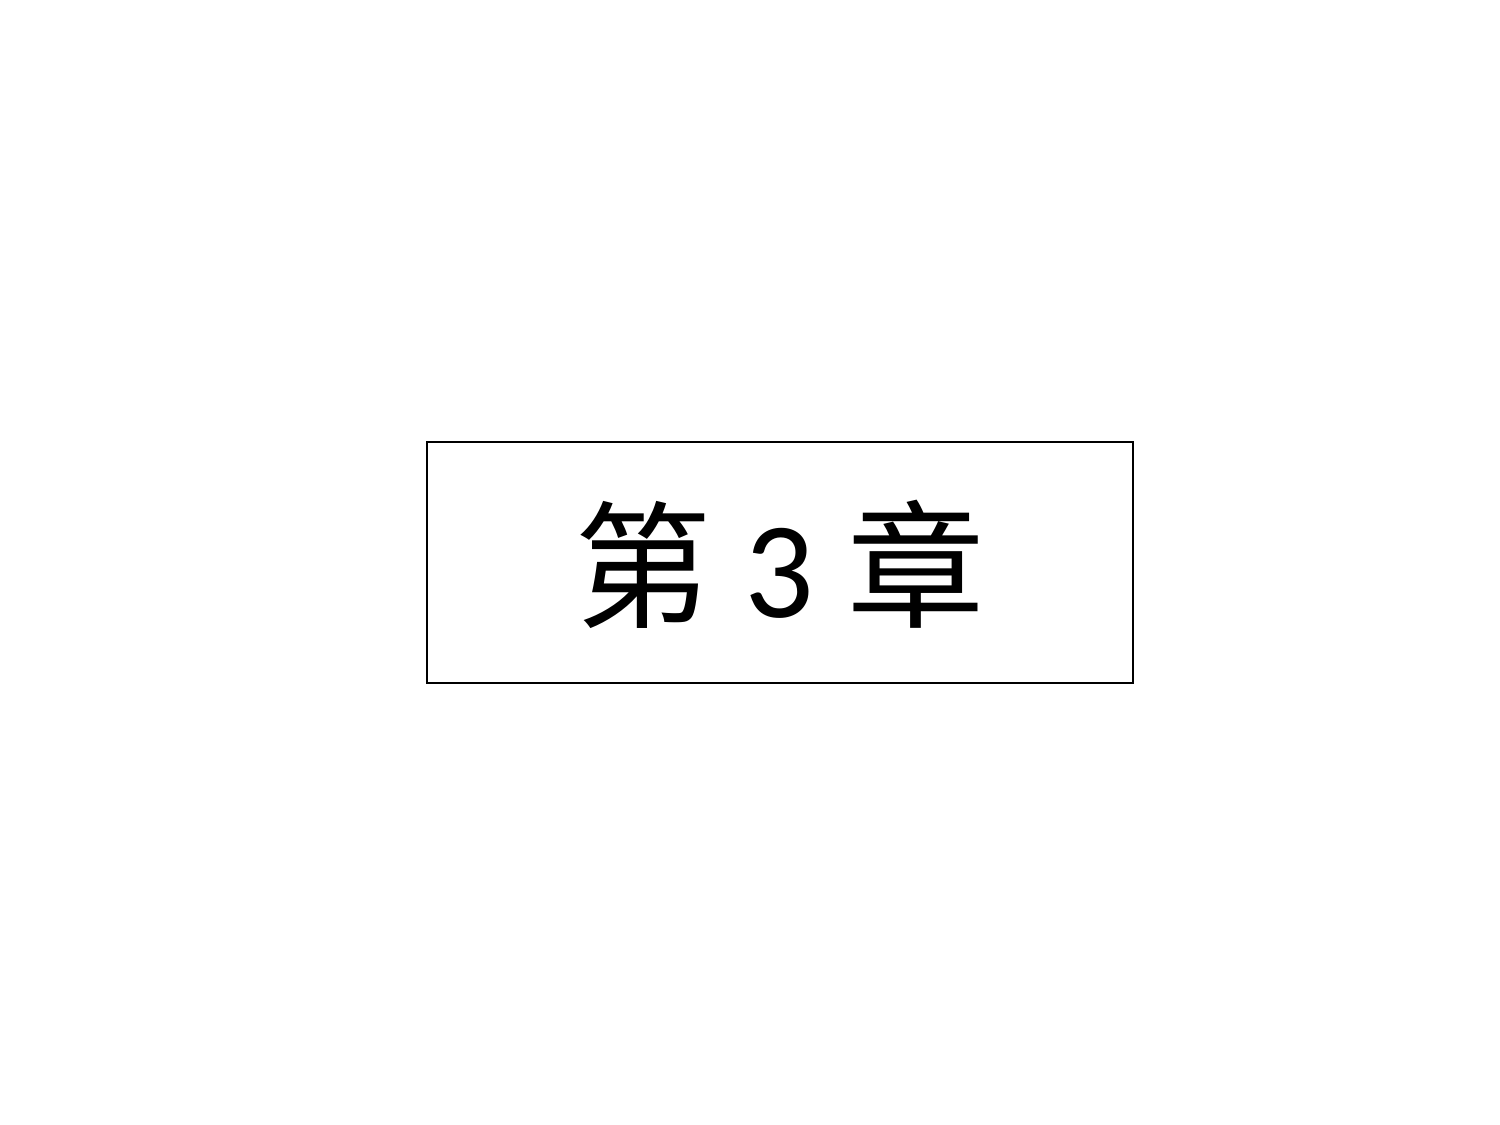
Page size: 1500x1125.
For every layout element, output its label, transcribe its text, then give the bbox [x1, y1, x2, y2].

text_box 第3章 [426, 441, 1134, 684]
